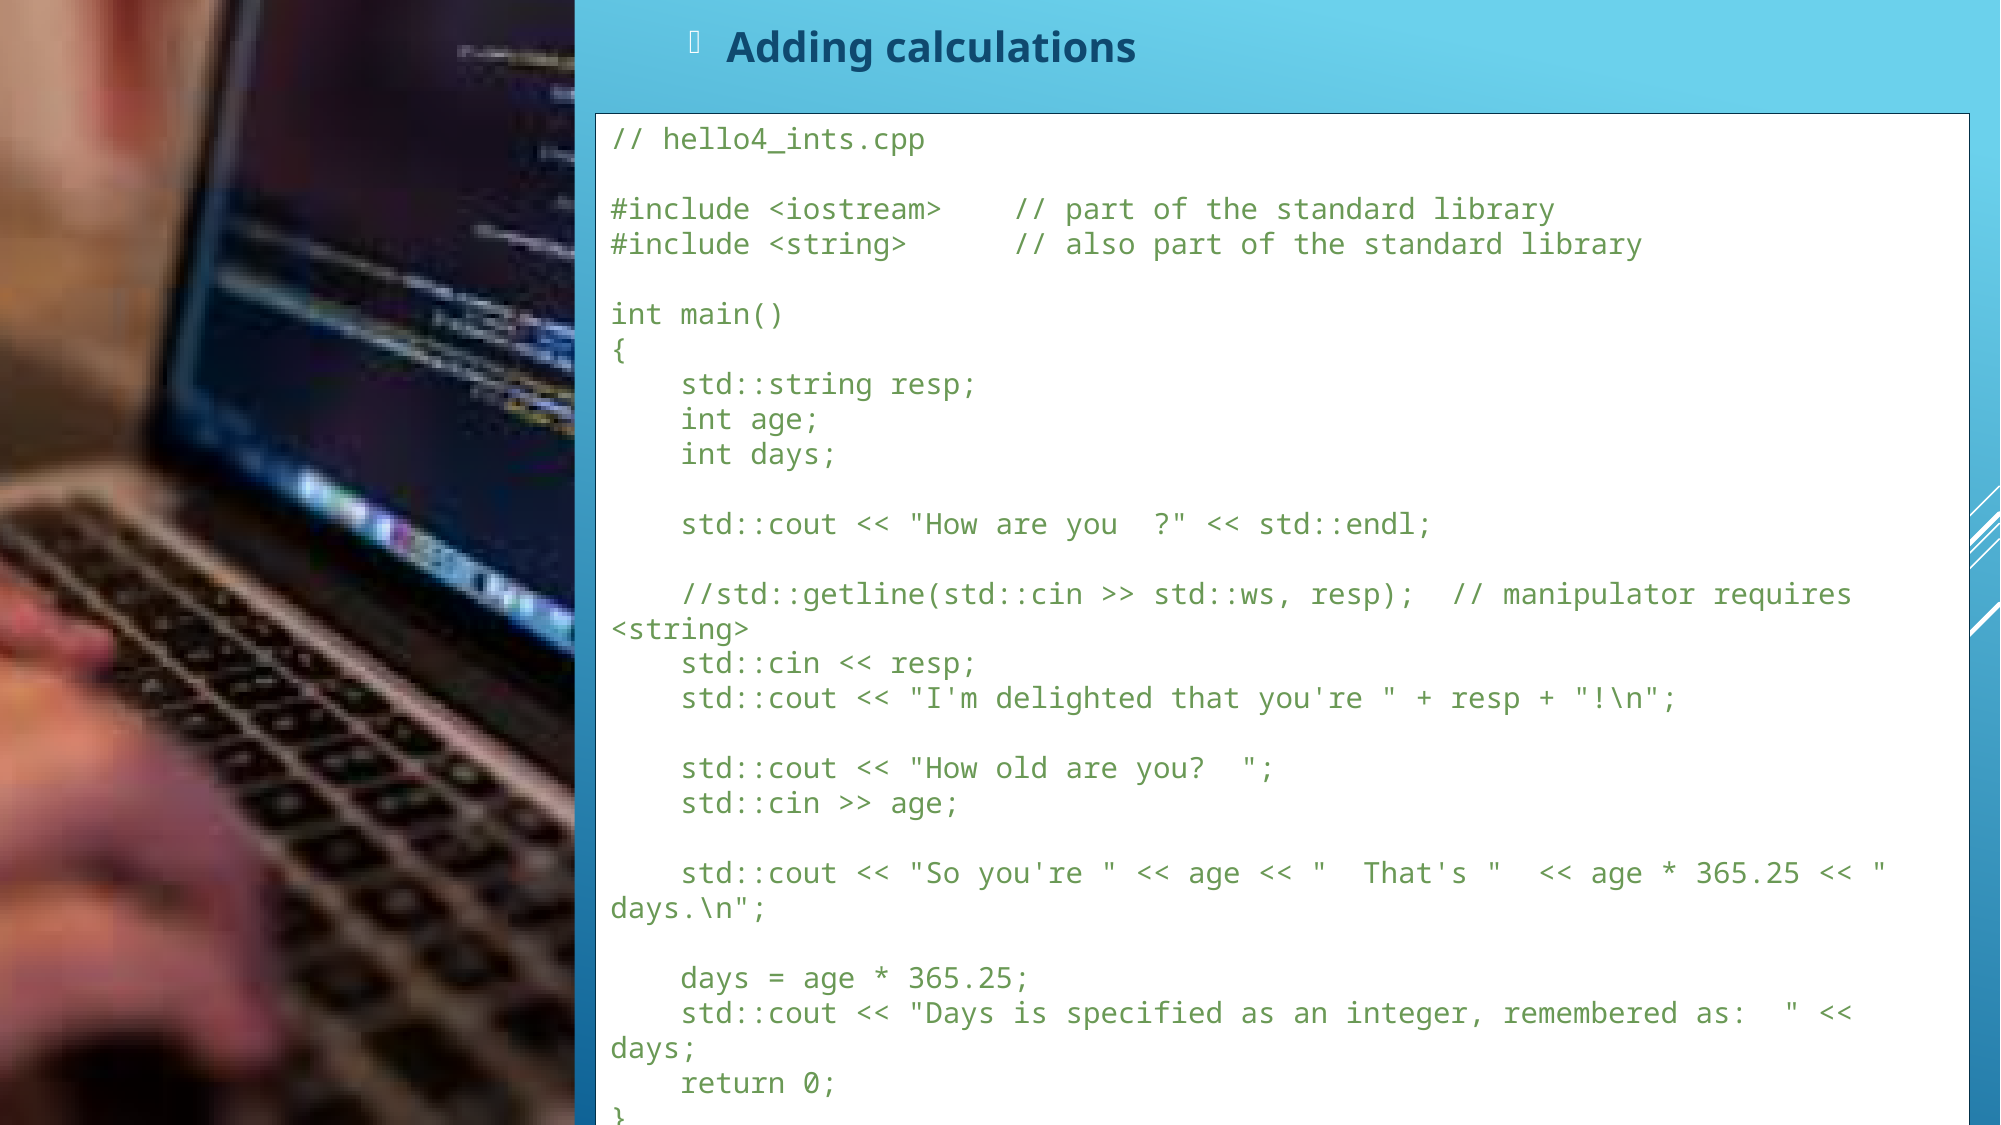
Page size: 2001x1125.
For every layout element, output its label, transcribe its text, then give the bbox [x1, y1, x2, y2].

picture [0, 0, 575, 1125]
text_box // hello4_ints.cpp #include <iostream> // part of the standard library #include <string> // also part of the standard library int main() { std::string resp; int age; int days; std::cout << "How are you ?" << std::endl; //std::getline(std::cin >> std::ws, resp); // manipulator requires <string> std::cin << resp; std::cout << "I'm delighted that you're " + resp + "!\n"; std::cout << "How old are you? "; std::cin >> age; std::cout << "So you're " << age << " That's " << age * 365.25 << " days.\n"; days = age * 365.25; std::cout << "Days is specified as an integer, remembered as: " << days; return 0; } [595, 113, 1970, 1125]
list Adding calculations [673, 0, 1764, 113]
